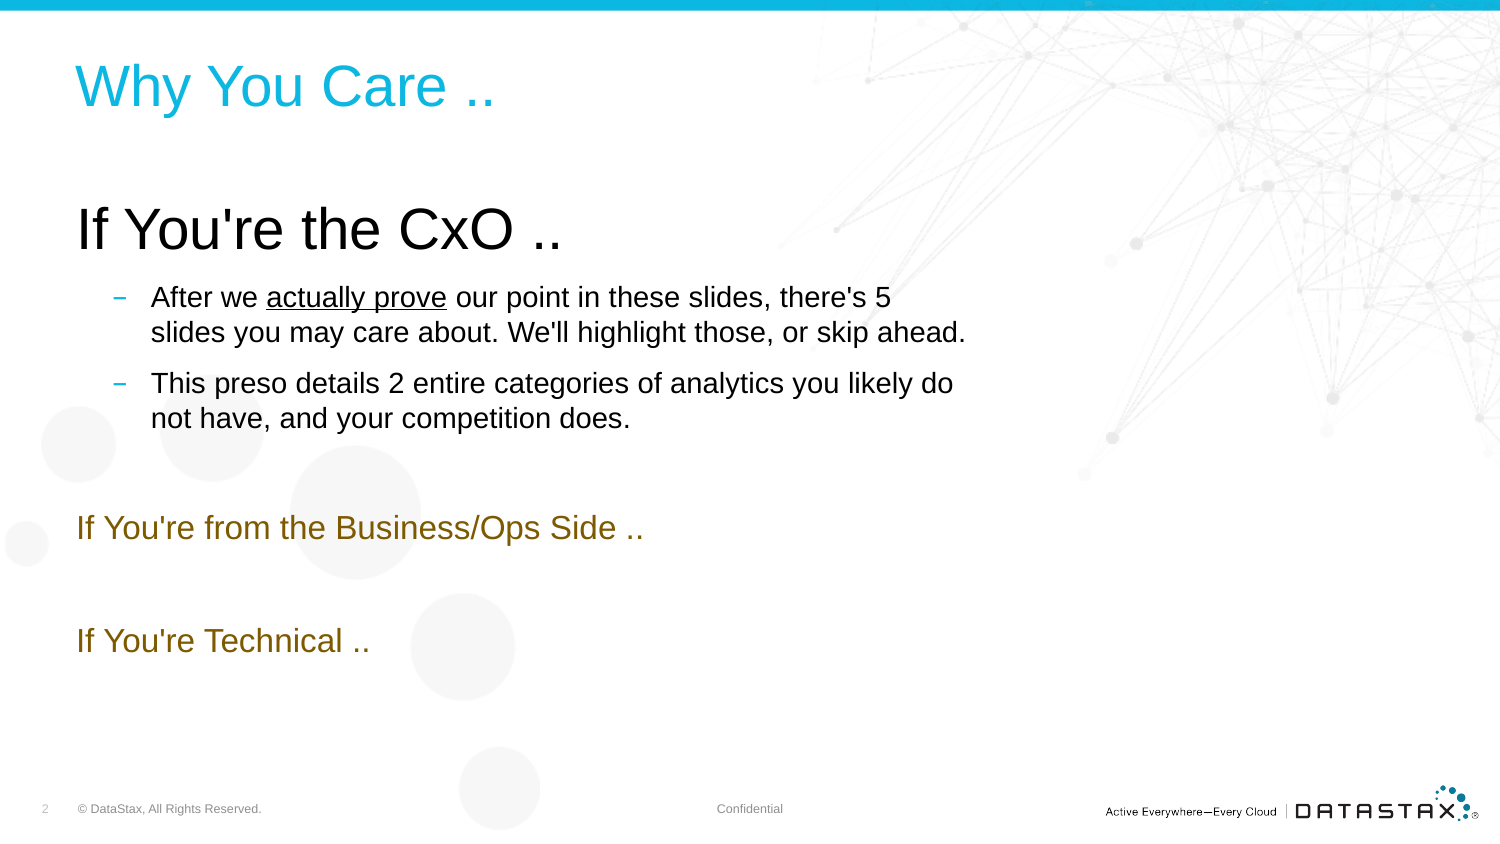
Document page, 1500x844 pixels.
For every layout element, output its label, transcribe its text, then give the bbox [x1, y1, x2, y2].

title Why You Care .. [75, 44, 1425, 135]
slide_number © DataStax, All Rights Reserved. [77, 785, 416, 831]
footer Confidential [496, 785, 1004, 831]
picture [1085, 2, 1094, 8]
list If You're the CxO .. After we actually prove our point in these slides, there's 5 slides you may care about. We'll highlight those, or skip ahead. This preso details 2 entire categories of analytics you likely do not have, and your competition does. If You're from the Business/Ops Side .. If You're Technical .. [75, 184, 984, 755]
slide_number 2 [13, 785, 64, 831]
picture [1085, 764, 1499, 844]
